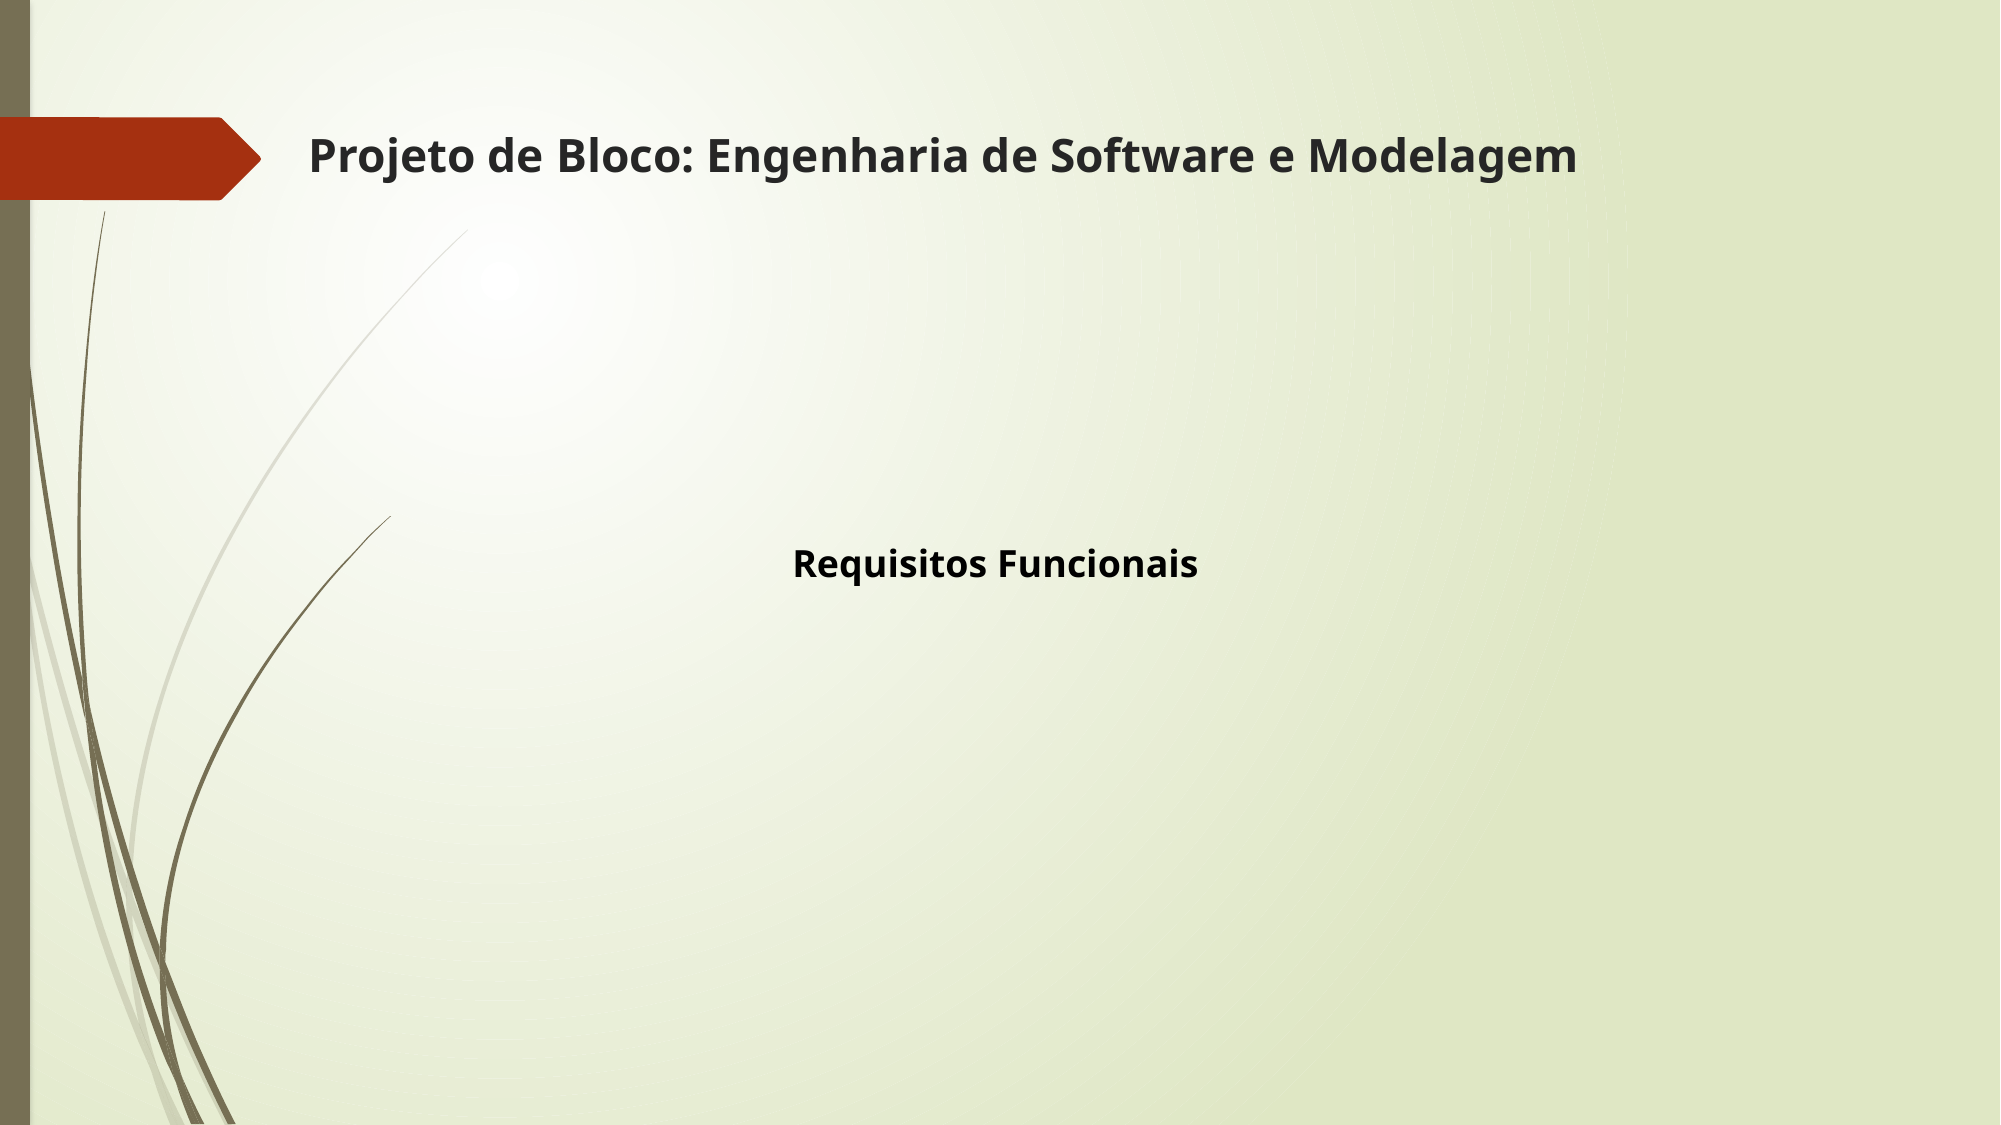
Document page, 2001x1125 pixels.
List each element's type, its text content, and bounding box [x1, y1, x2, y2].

title Projeto de Bloco: Engenharia de Software e Modelagem [293, 118, 1777, 222]
text_box Requisitos Funcionais [777, 532, 1778, 592]
